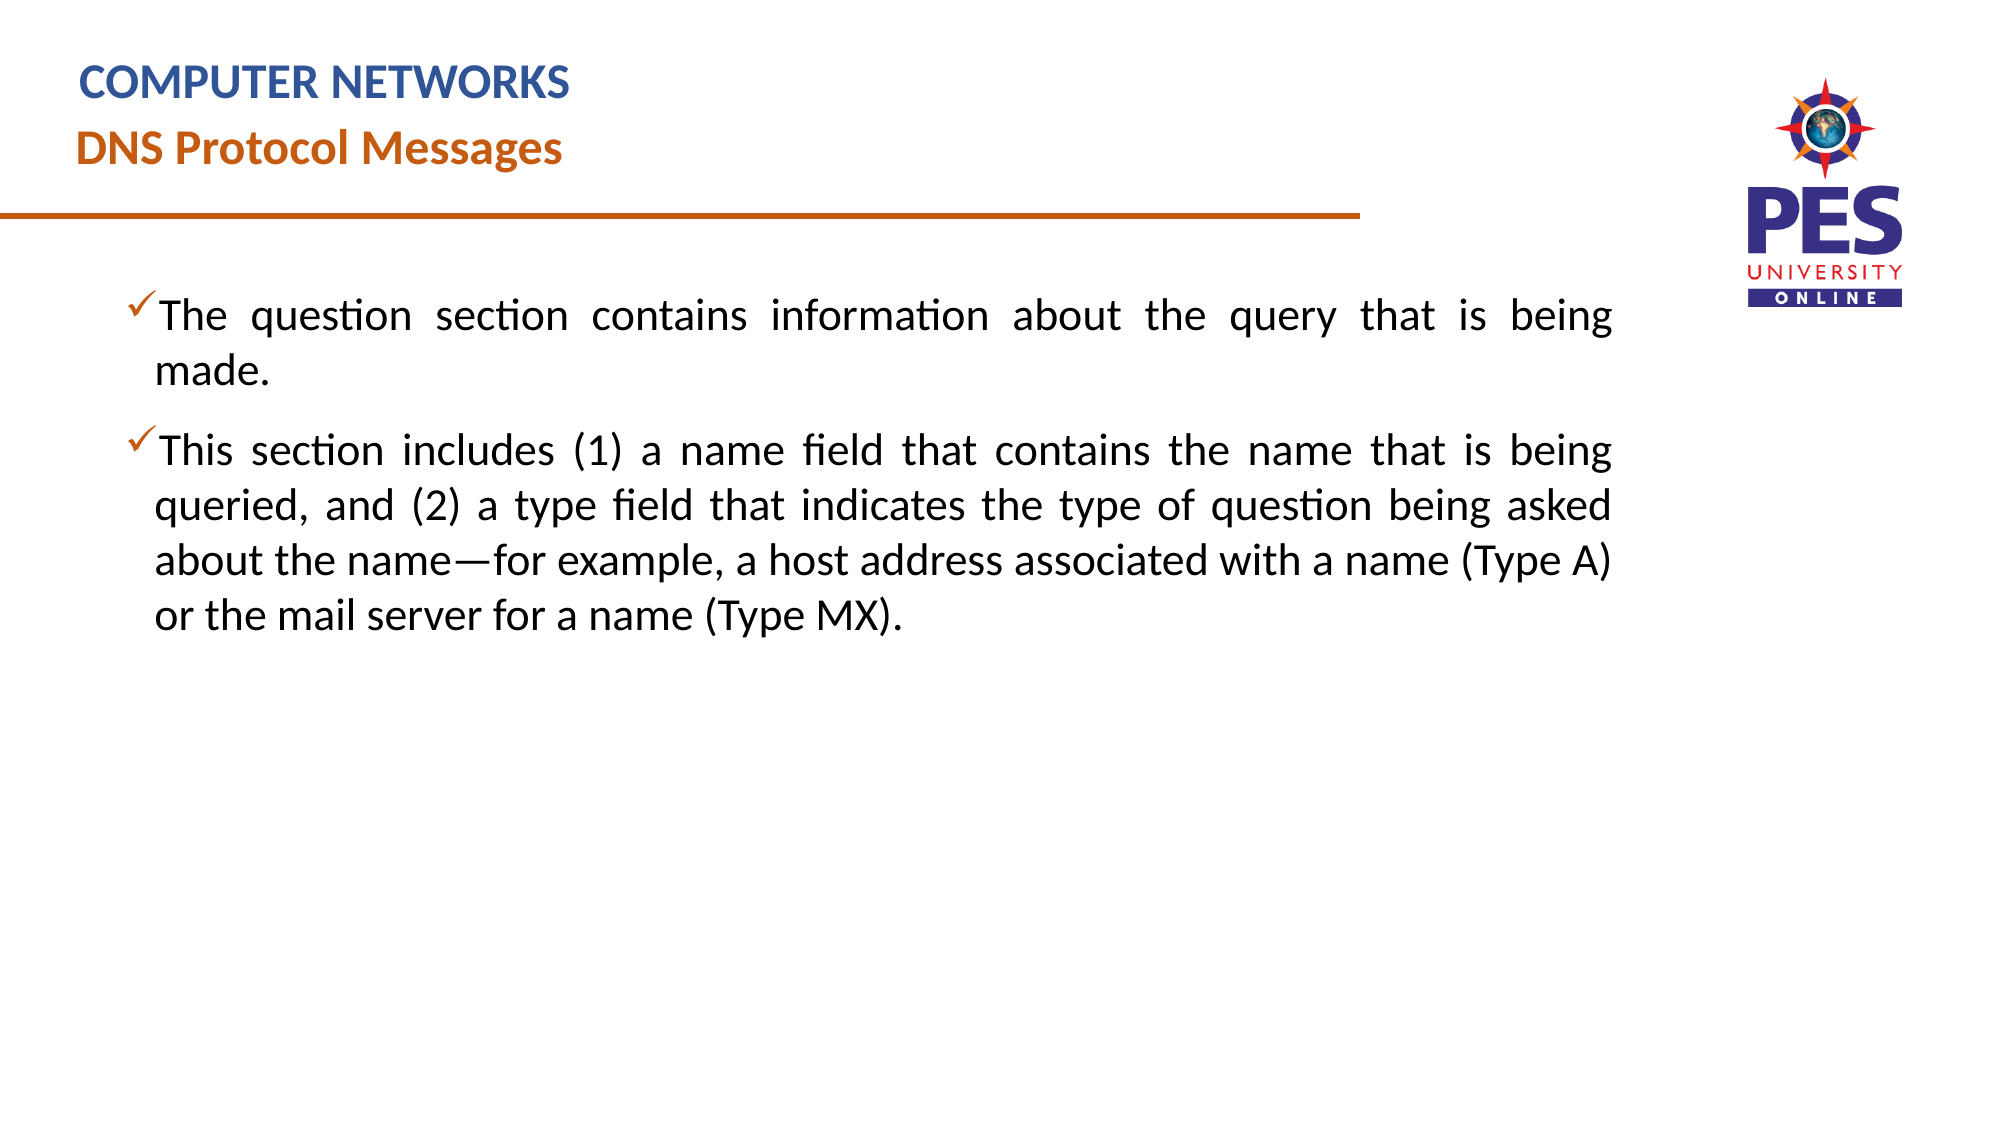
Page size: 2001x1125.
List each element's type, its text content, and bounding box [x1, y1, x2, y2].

text_box COMPUTER NETWORKS [64, 41, 1295, 106]
text_box DNS Protocol Messages [60, 106, 1374, 182]
picture [1748, 76, 1902, 307]
text_box The question section contains information about the query that is being made. This section includes (1) a name field that contains the name that is being queried, and (2) a type field that indicates the type of question being asked about the name—for example, a host address associated with a name (Type A) or the mail server for a name (Type MX). [51, 277, 1629, 1048]
